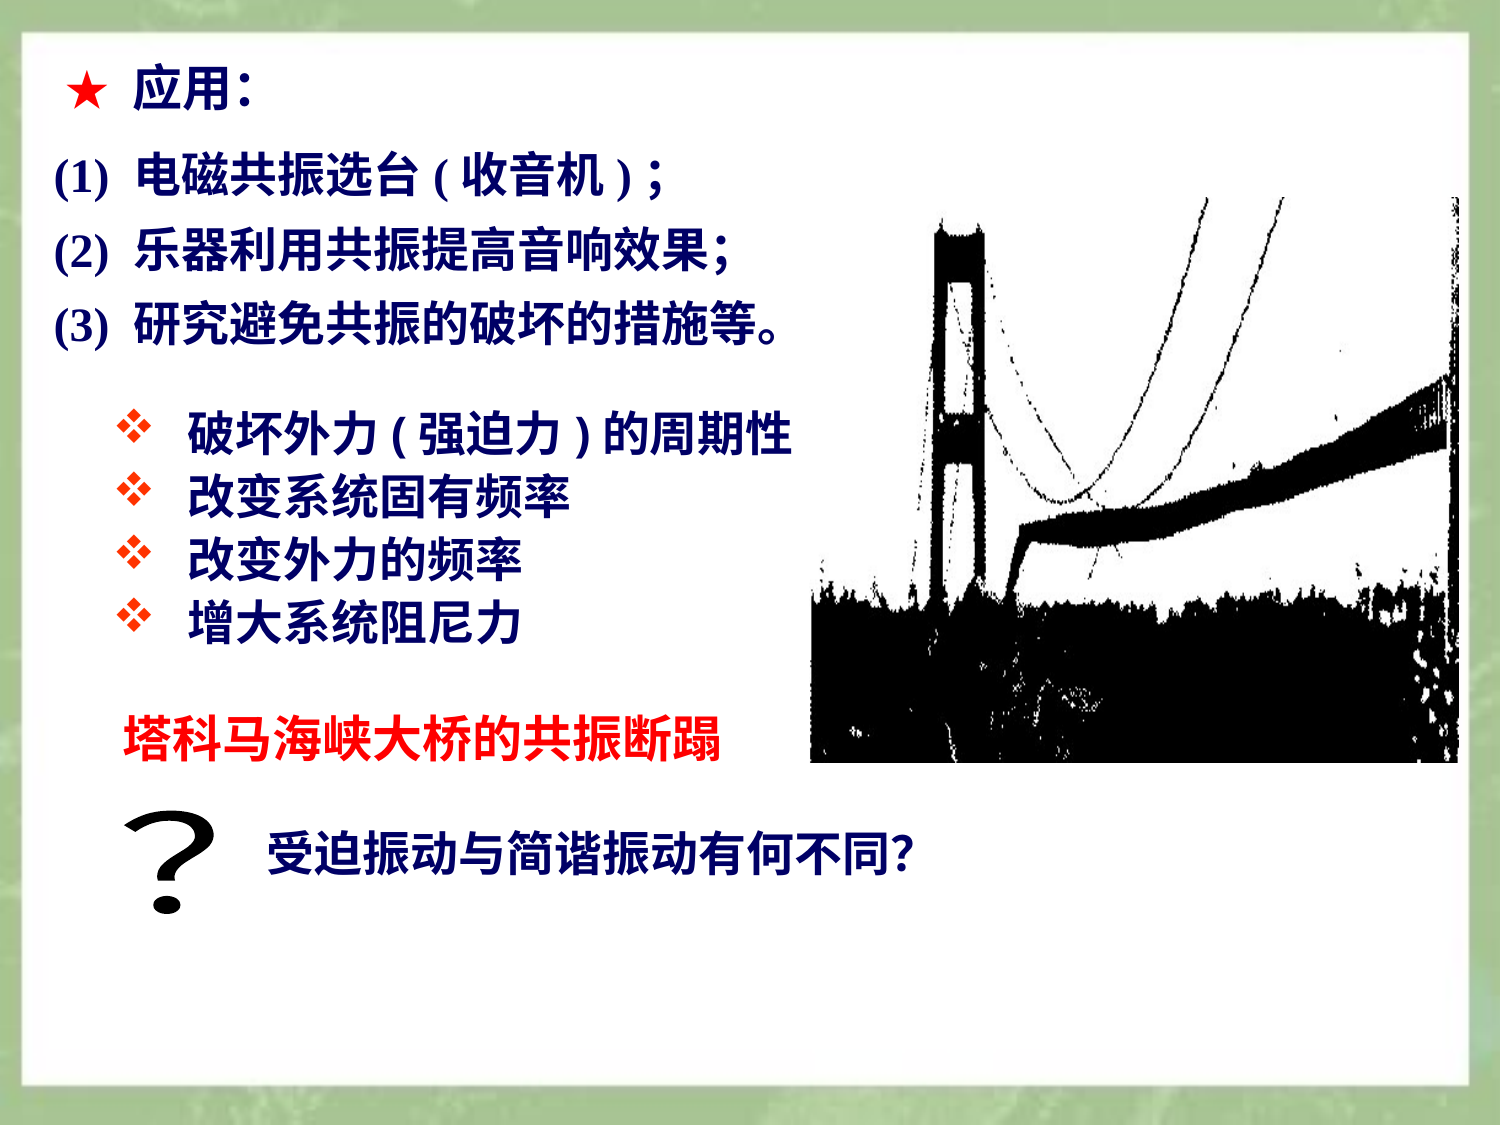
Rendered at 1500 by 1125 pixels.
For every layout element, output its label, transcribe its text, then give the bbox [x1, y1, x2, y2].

text_box 破坏外力(强迫力)的周期性 改变系统固有频率 改变外力的频率 增大系统阻尼力 [100, 391, 803, 657]
picture [0, 0, 1500, 1125]
text_box (1) 电磁共振选台(收音机)； (2) 乐器利用共振提高音响效果； (3) 研究避免共振的破坏的措施等。 [41, 121, 1034, 358]
text_box ★ 应用： [53, 50, 420, 121]
text_box 塔科马海峡大桥的共振断蹋 [107, 699, 907, 775]
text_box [123, 810, 1185, 915]
